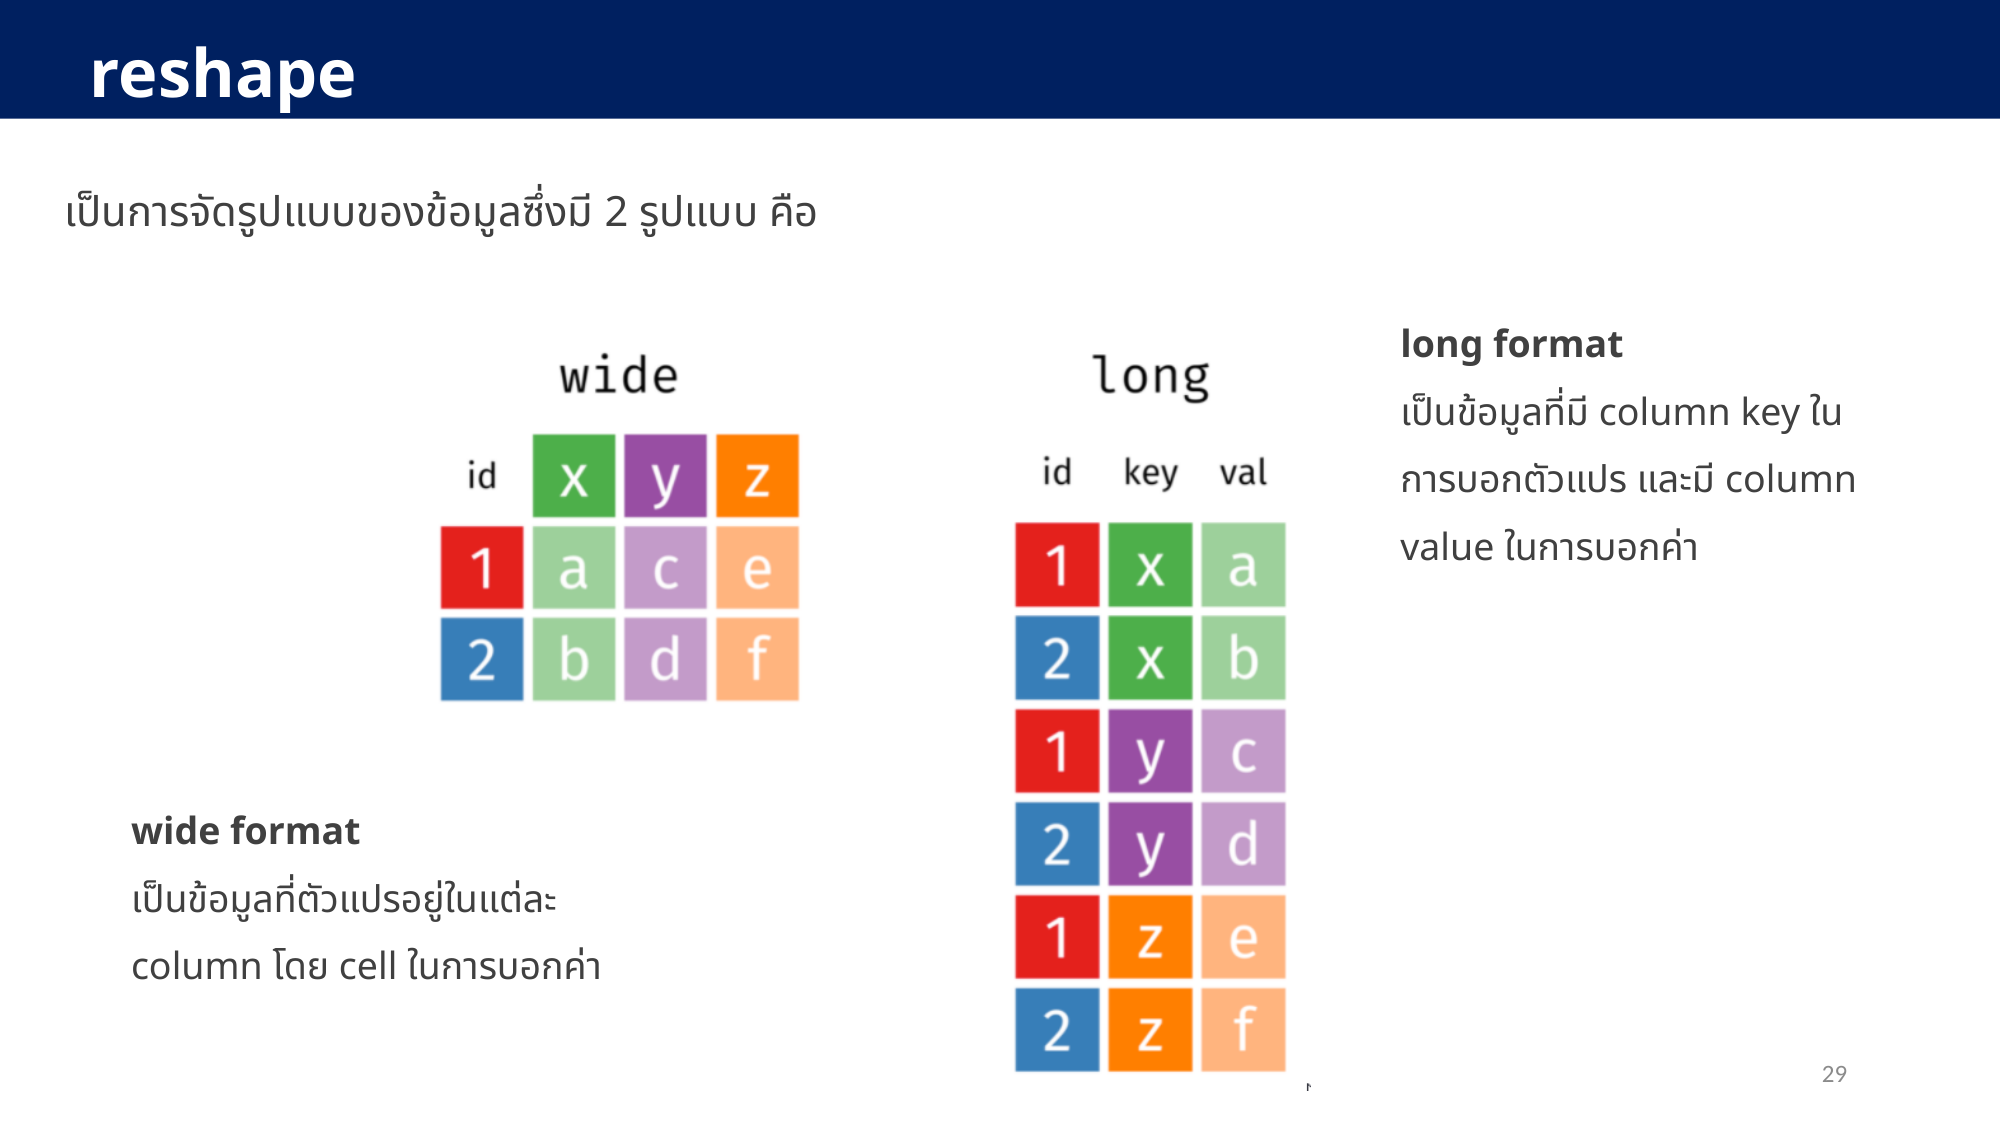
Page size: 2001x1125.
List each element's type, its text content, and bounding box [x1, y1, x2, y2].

text_box เป็นการจัดรูปแบบของข้อมูลซึ่งมี 2 รูปแบบ คือ [49, 152, 861, 393]
text_box long format เป็นข้อมูลที่มี column key ในการบอกตัวแปร และมี column value ในการบอกค่า [1385, 290, 1890, 576]
picture [388, 338, 1311, 1091]
slide_number 29 [1412, 1042, 1863, 1103]
text_box reshape [0, 0, 2000, 119]
text_box wide format เป็นข้อมูลที่ตัวแปรอยู่ในแต่ละ column โดย cell ในการบอกค่า [116, 777, 388, 995]
